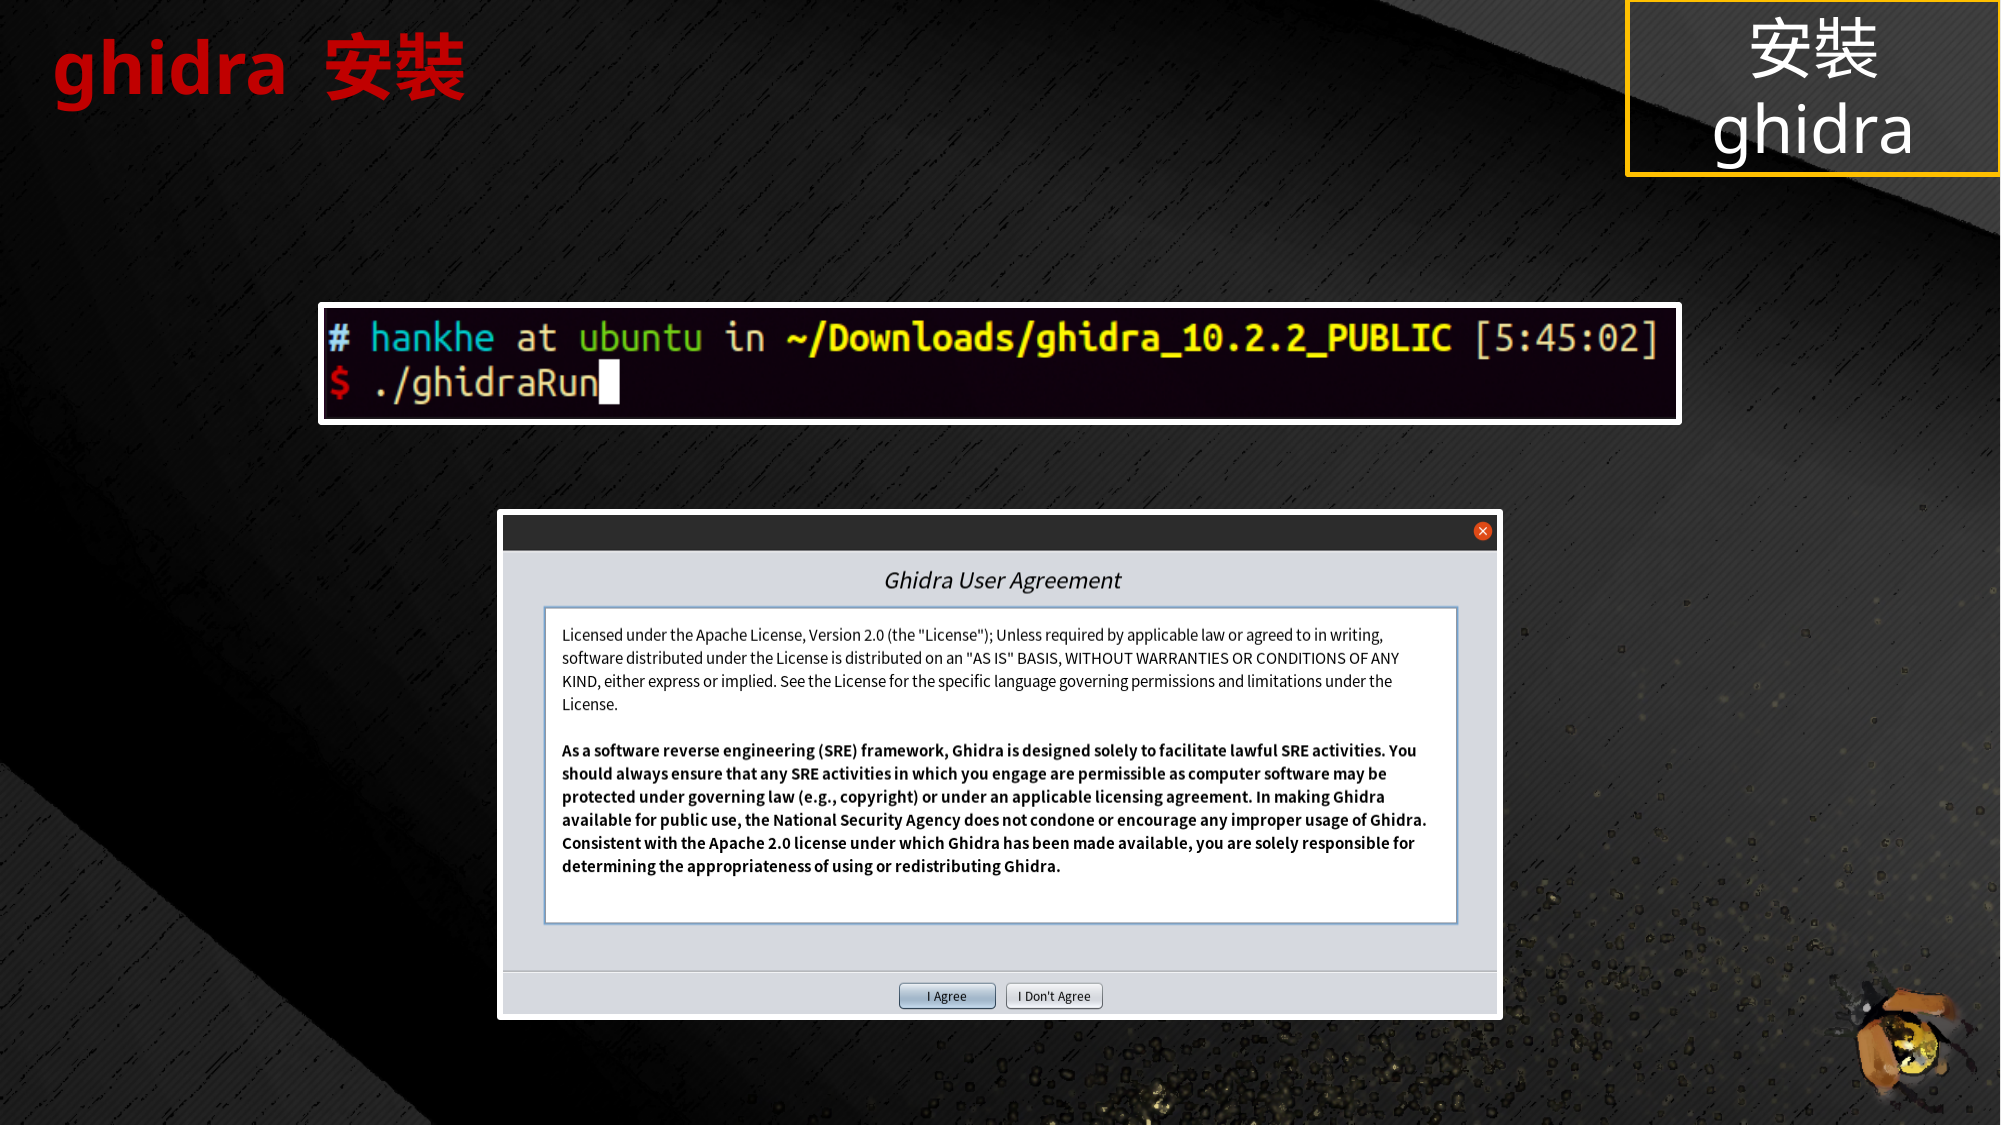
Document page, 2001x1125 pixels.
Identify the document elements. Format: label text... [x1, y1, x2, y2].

text_box 安裝 ghidra [1627, 0, 2000, 175]
picture [0, 0, 2001, 1125]
text_box ghidra 安裝 [0, 0, 520, 142]
